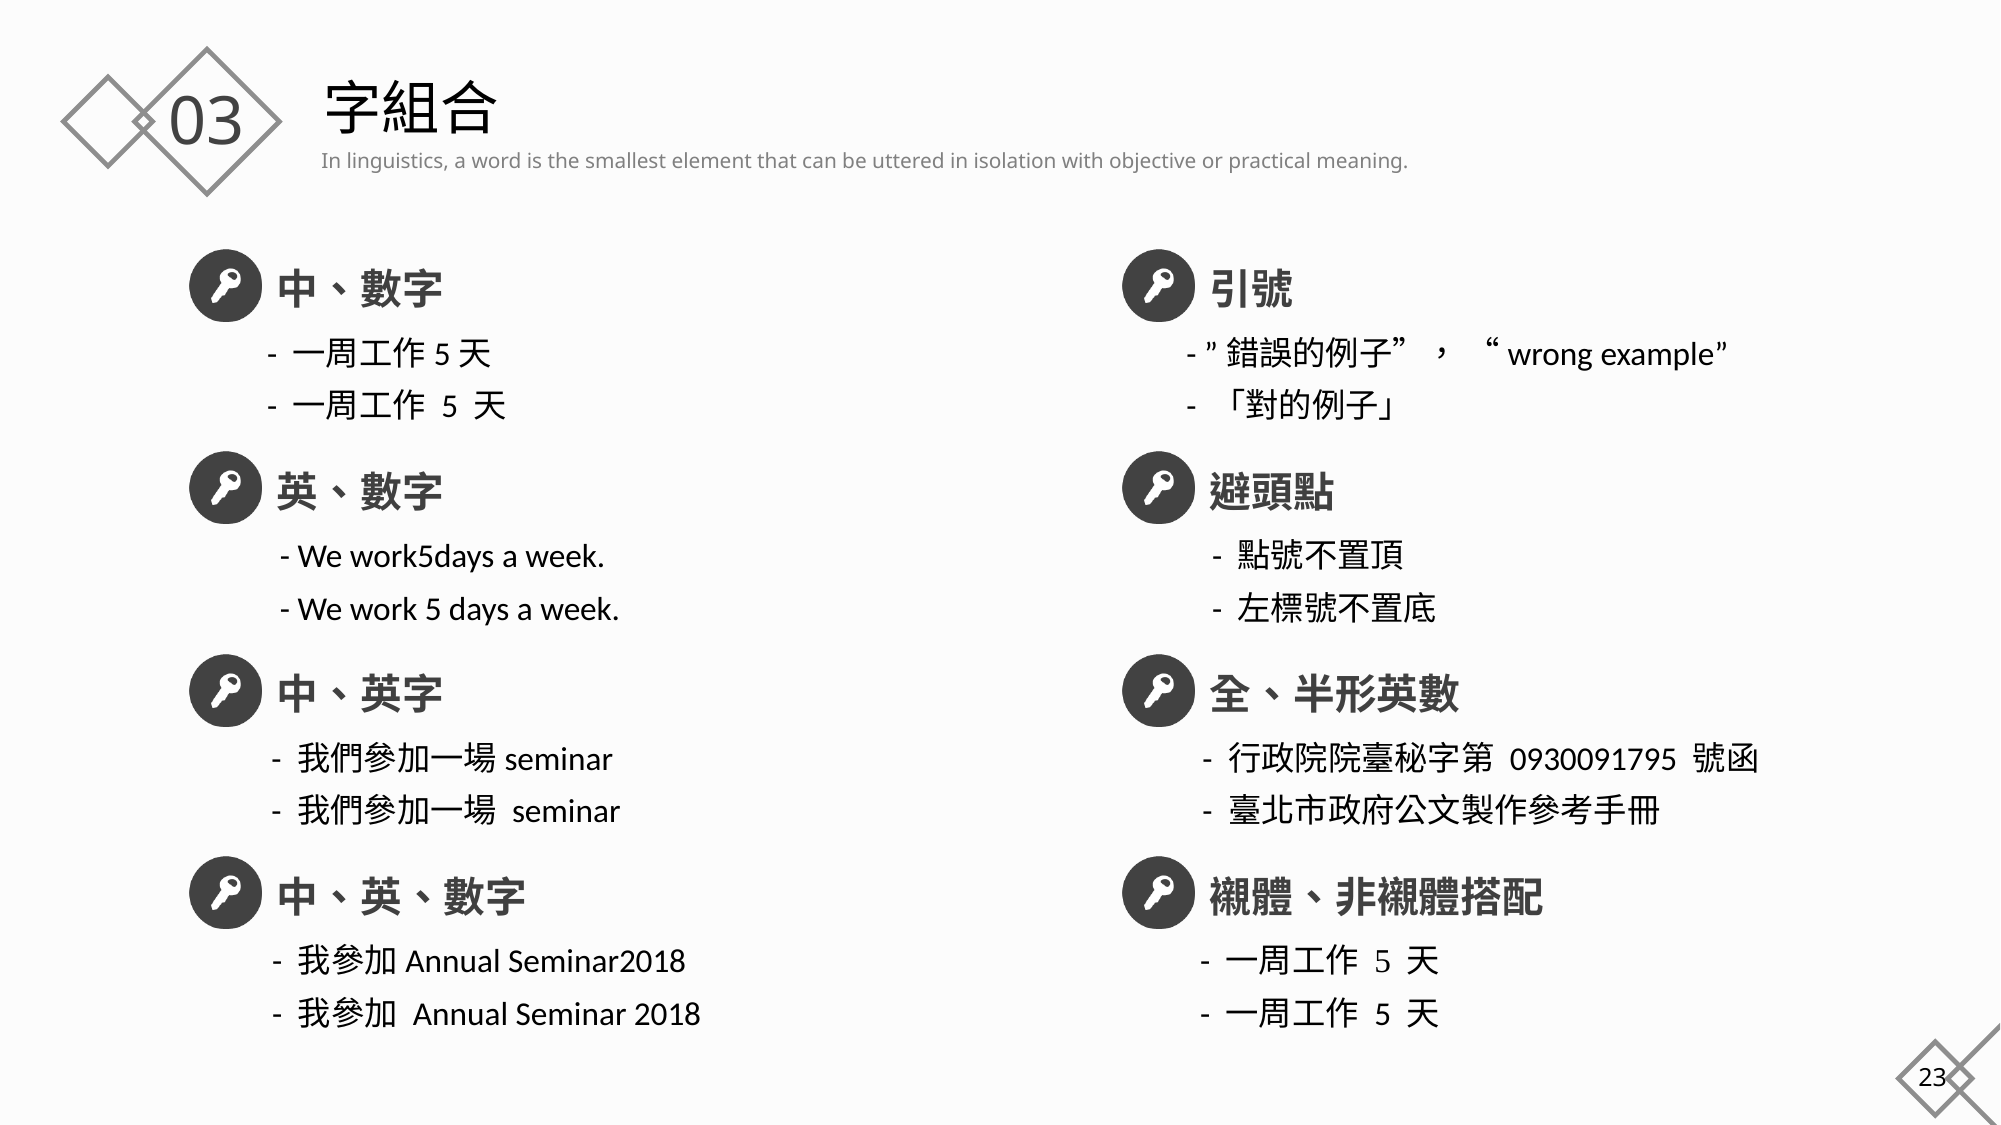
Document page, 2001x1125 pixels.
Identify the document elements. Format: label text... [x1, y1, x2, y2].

title 字組合 [309, 64, 1939, 150]
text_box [189, 451, 639, 636]
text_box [1122, 654, 1767, 839]
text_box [189, 249, 613, 434]
slide_number 23 [1900, 1048, 1966, 1109]
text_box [1122, 856, 1603, 1041]
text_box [1122, 249, 1720, 434]
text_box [189, 856, 711, 1041]
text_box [189, 654, 631, 839]
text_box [1122, 451, 1546, 636]
